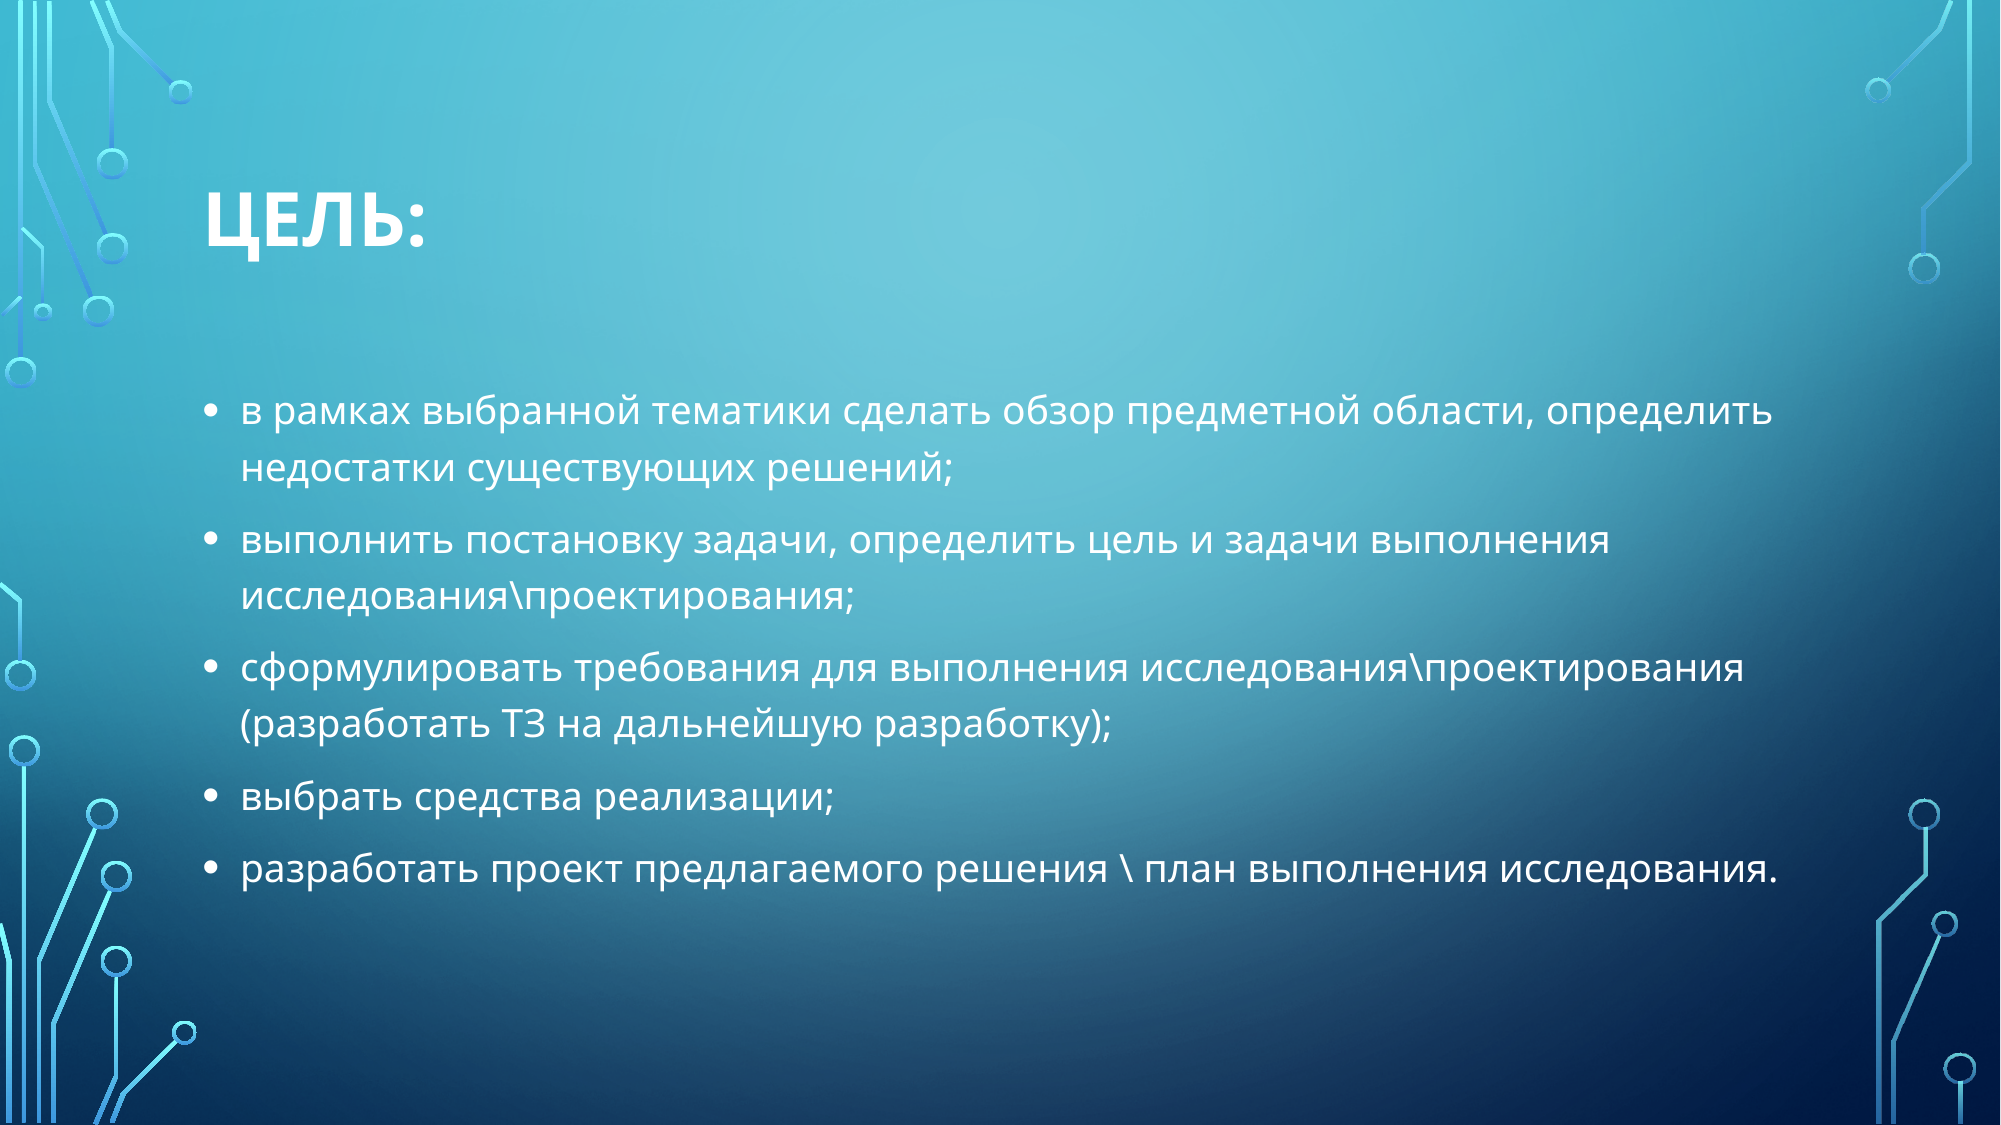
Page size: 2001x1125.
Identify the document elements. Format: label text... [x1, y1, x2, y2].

list в рамках выбранной тематики сделать обзор предметной области, определить недостатки существующих решений; выполнить постановку задачи, определить цель и задачи выполнения исследования\проектирования; сформулировать требования для выполнения исследования\проектирования (разработать ТЗ на дальнейшую разработку); выбрать средства реализации; разработать проект предлагаемого решения \ план выполнения исследования. [187, 369, 1813, 950]
title Цель: [187, 101, 1813, 344]
